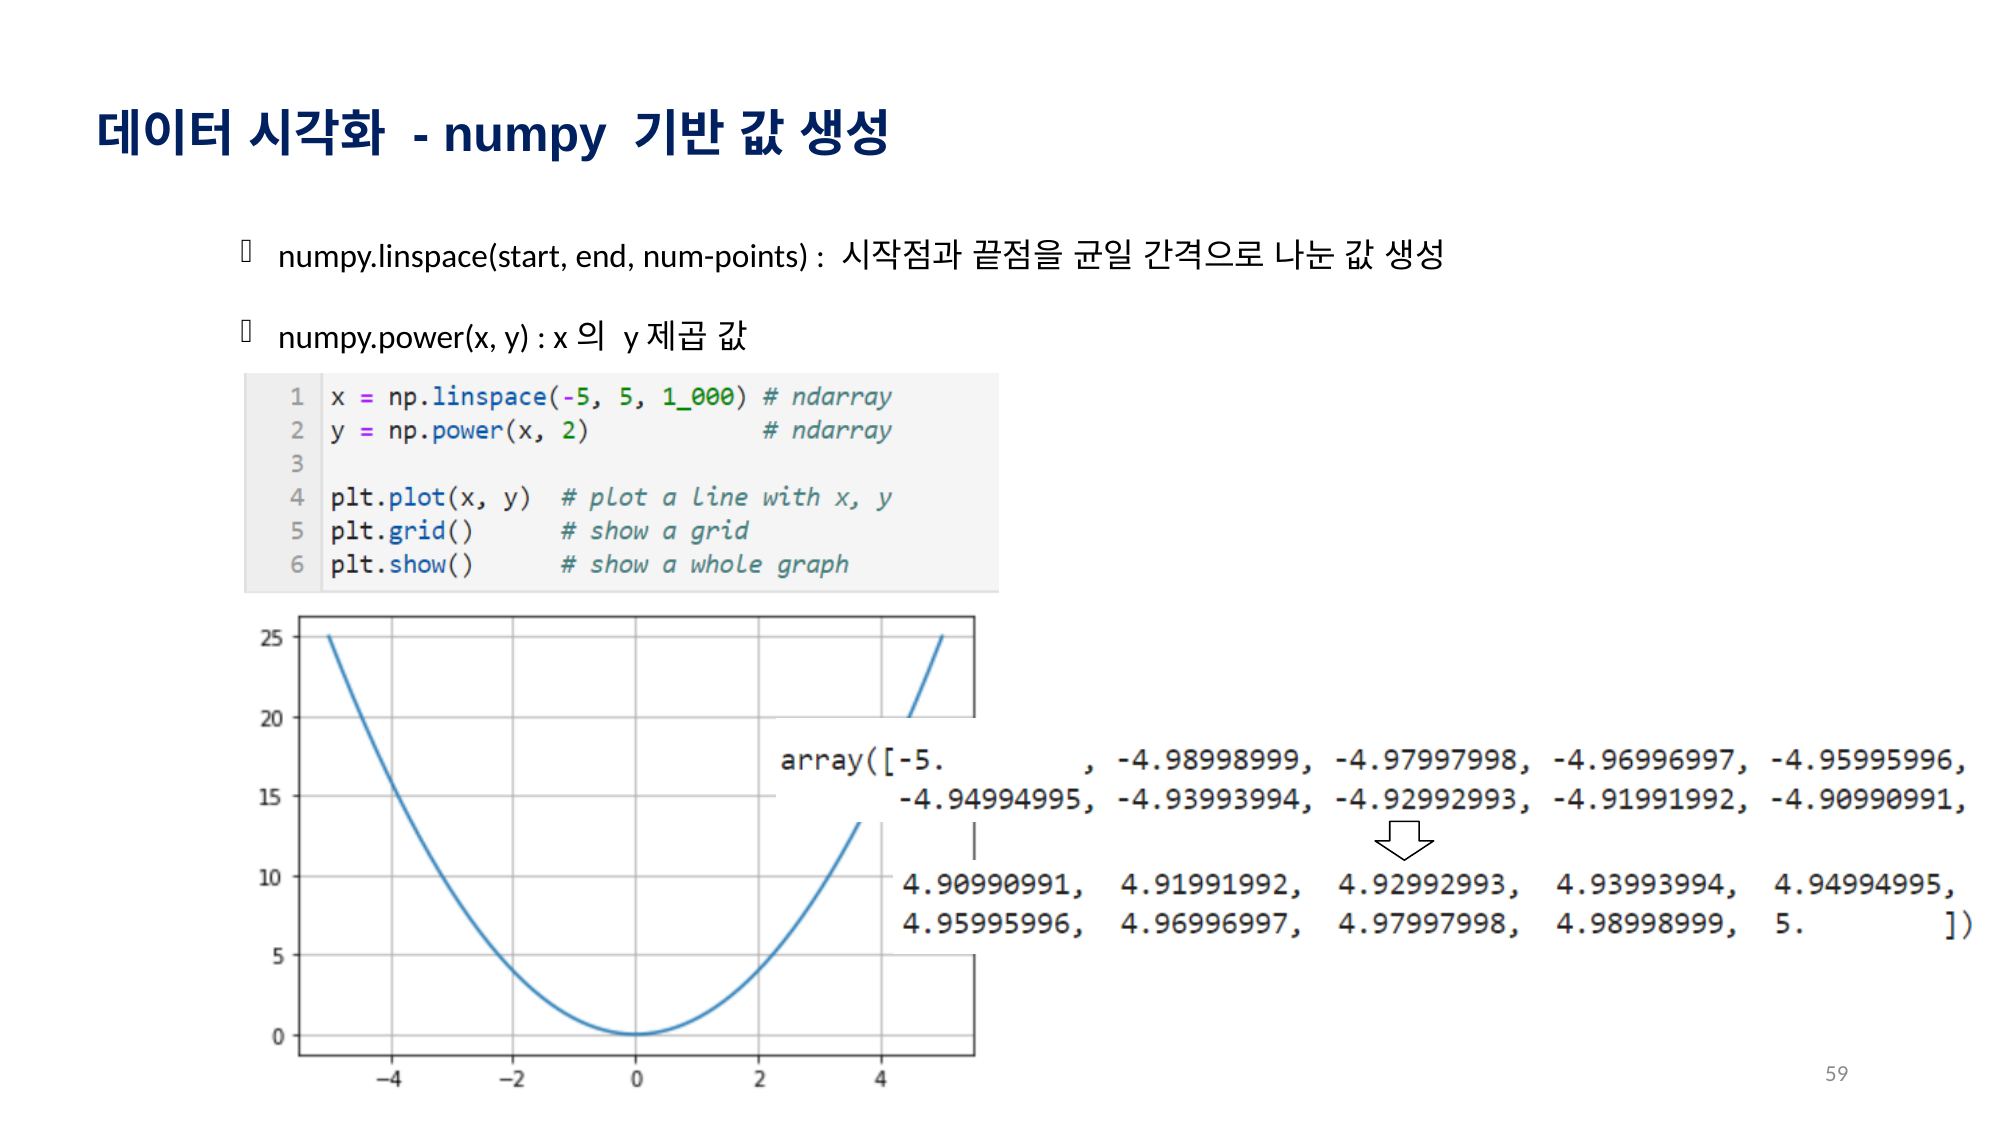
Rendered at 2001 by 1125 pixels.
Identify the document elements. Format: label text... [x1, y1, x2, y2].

text_box 데이터 시각화 - numpy 기반 값 생성 [81, 26, 1807, 245]
picture [244, 373, 1978, 1095]
text_box [1375, 822, 1434, 860]
list numpy.linspace(start, end, num-points) : 시작점과 끝점을 균일 간격으로 나눈 값 생성 numpy.power(x, y) : x의 y제곱 값 [225, 245, 1686, 404]
slide_number 58 [1413, 1042, 1864, 1103]
